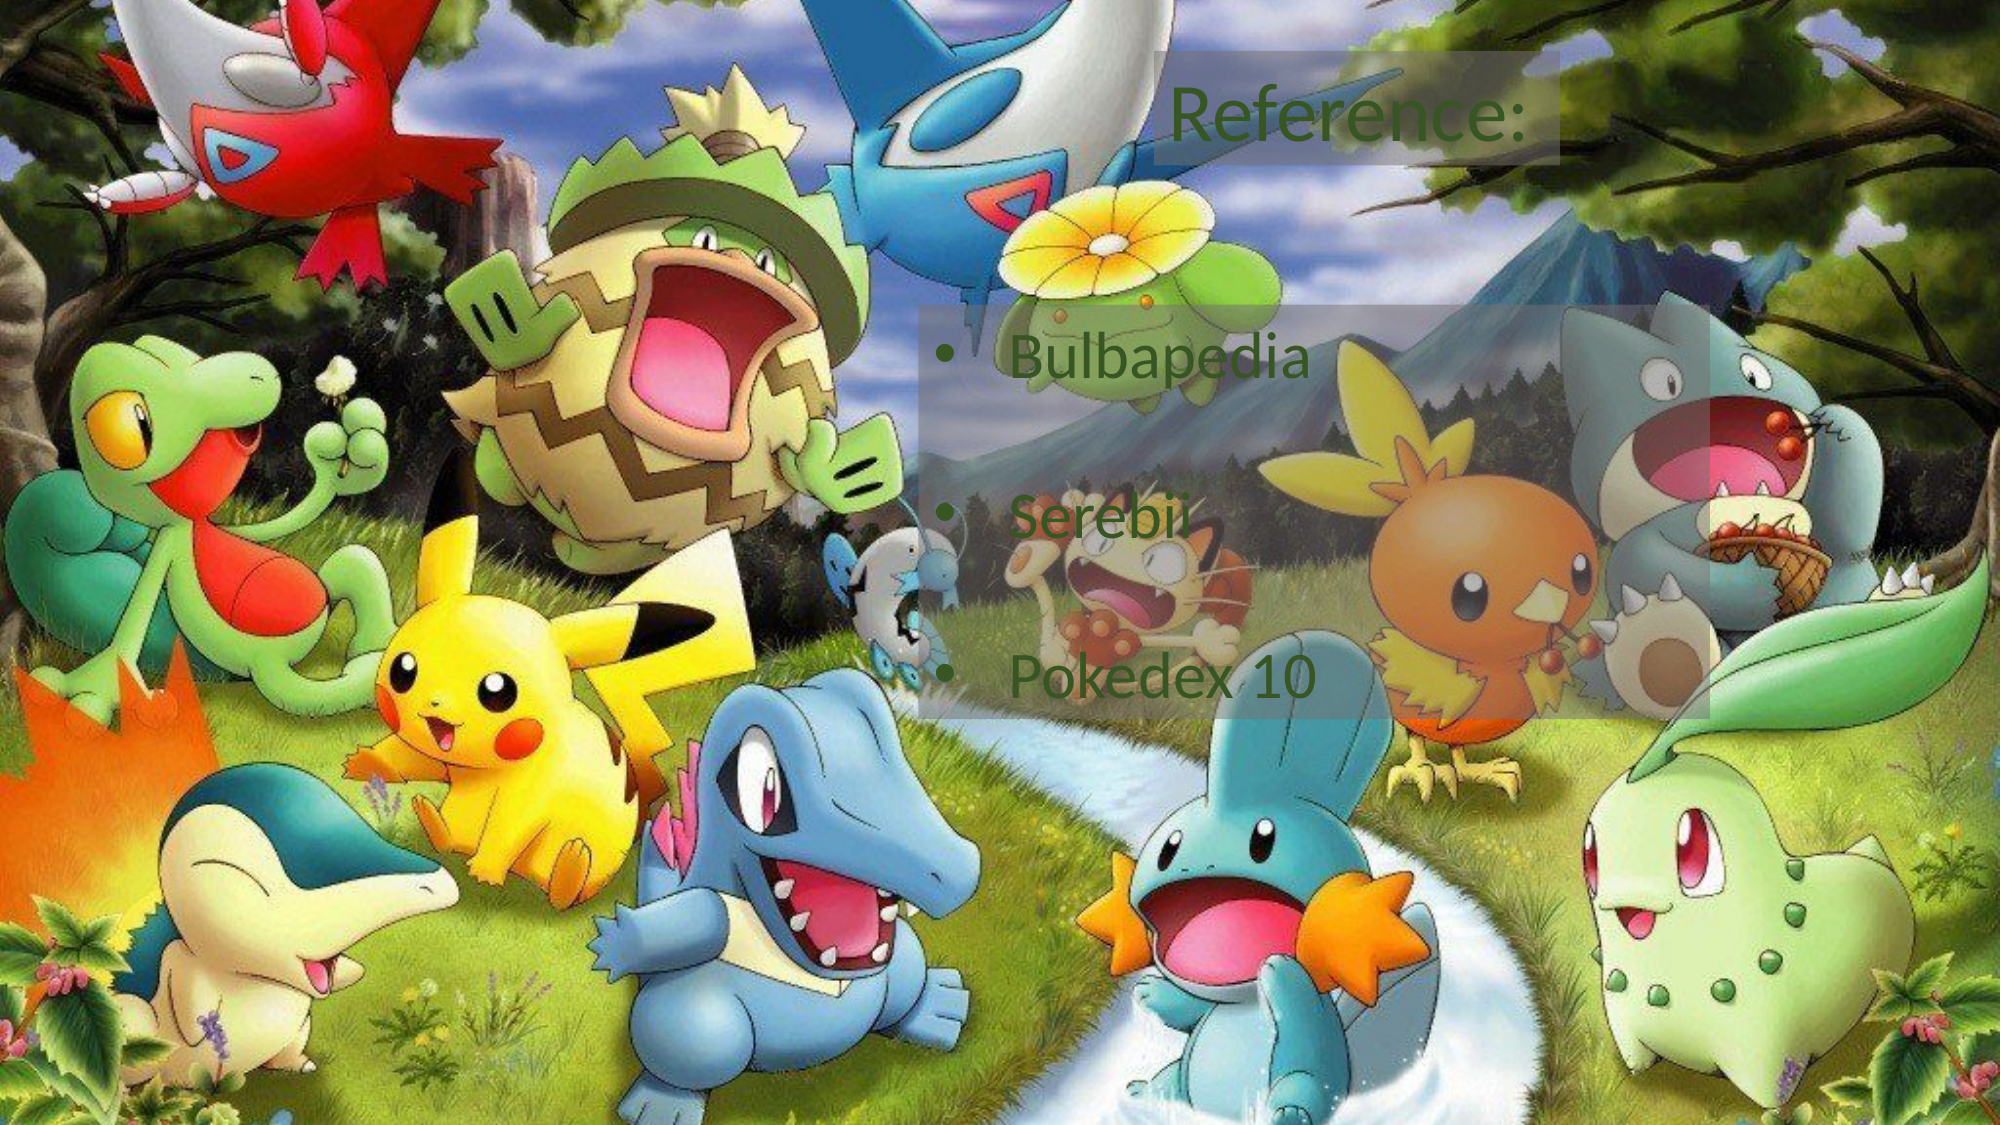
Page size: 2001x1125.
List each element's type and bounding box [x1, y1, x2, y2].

list [0, 0, 2000, 1125]
